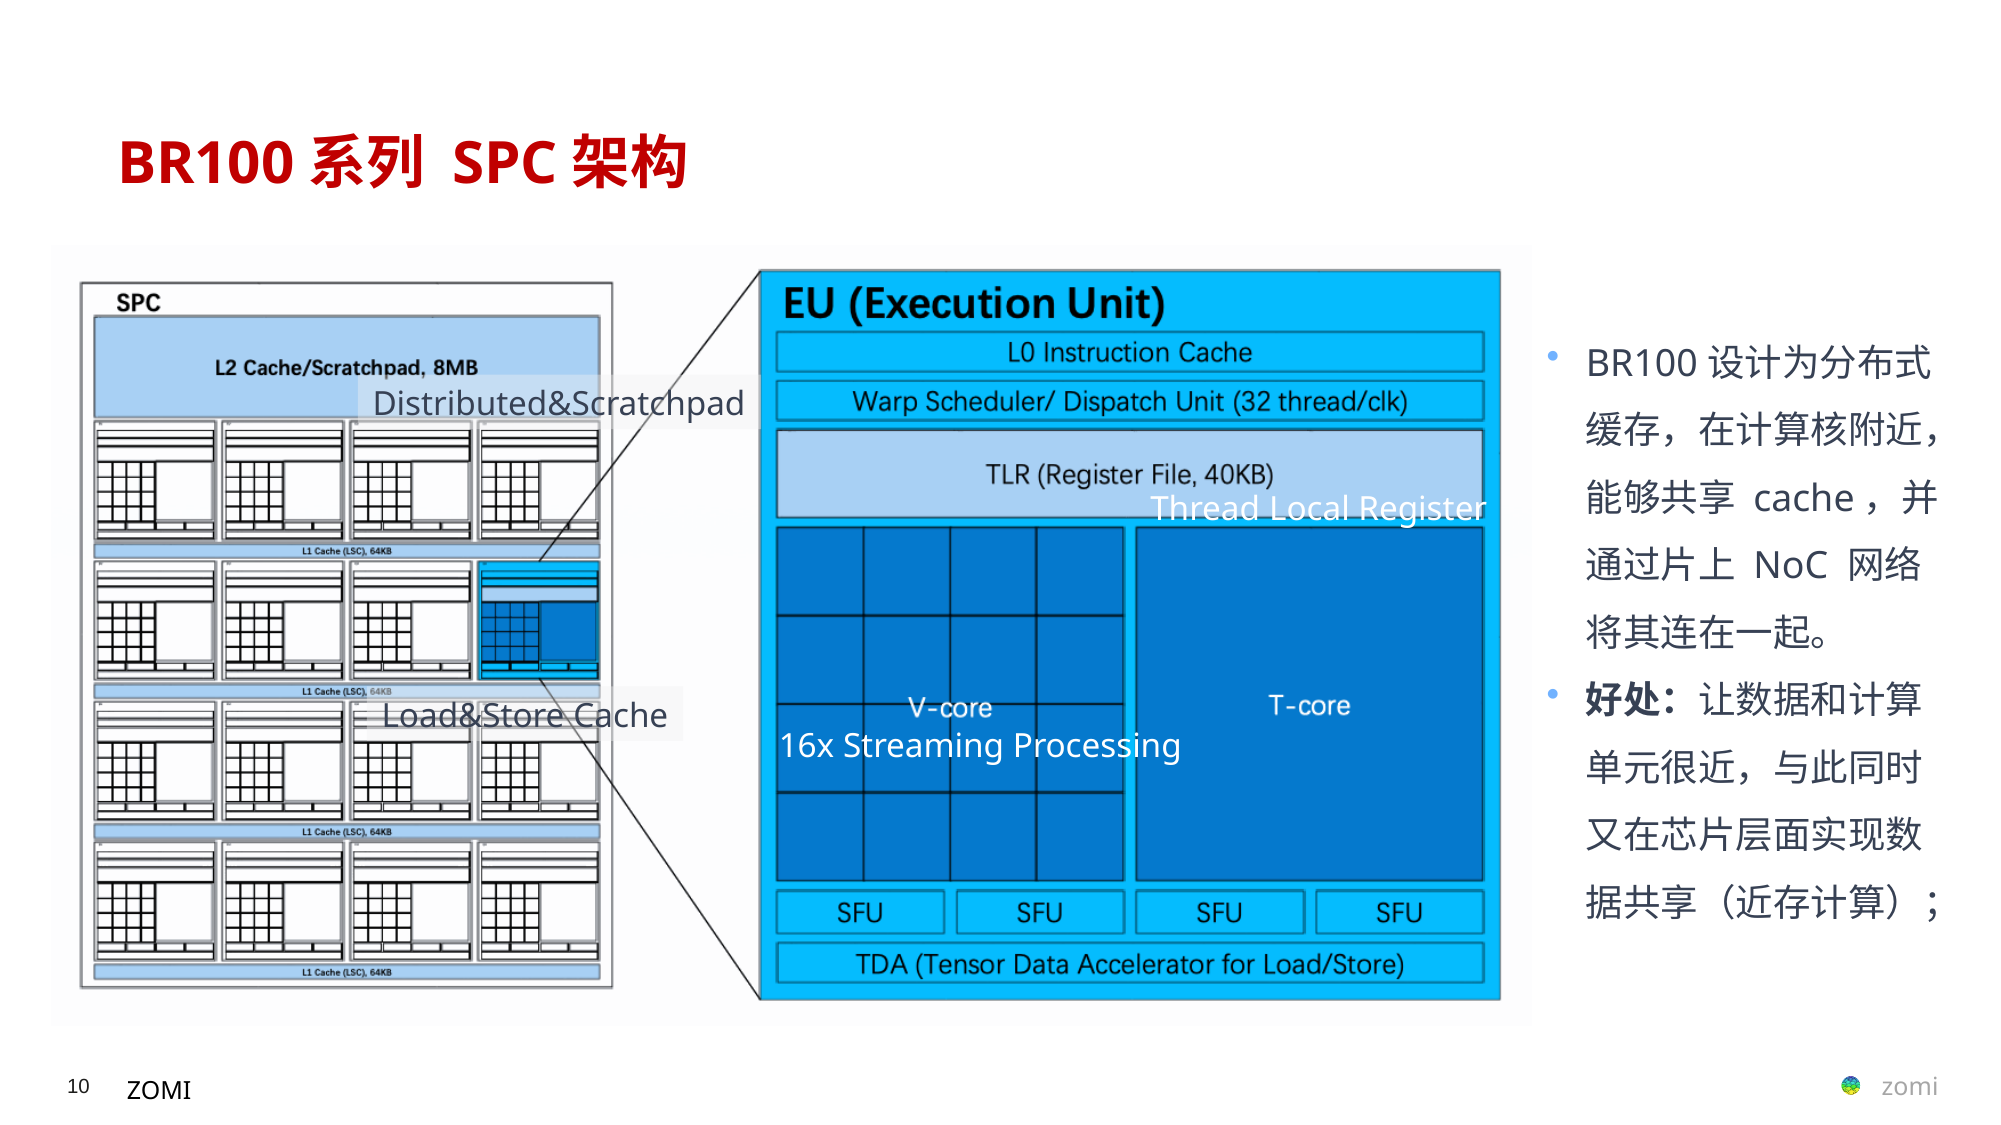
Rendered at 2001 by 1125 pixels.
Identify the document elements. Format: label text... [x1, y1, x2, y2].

picture [51, 245, 1533, 1027]
list BR100设计为分布式缓存，在计算核附近，能够共享 cache，并通过片上 NoC 网络将其连在一起。 好处：让数据和计算单元很近，与此同时又在芯片层面实现数据共享（近存计算）； [1535, 248, 1964, 991]
picture [1842, 1077, 1860, 1094]
title BR100系列 SPC架构 [102, 111, 1901, 209]
